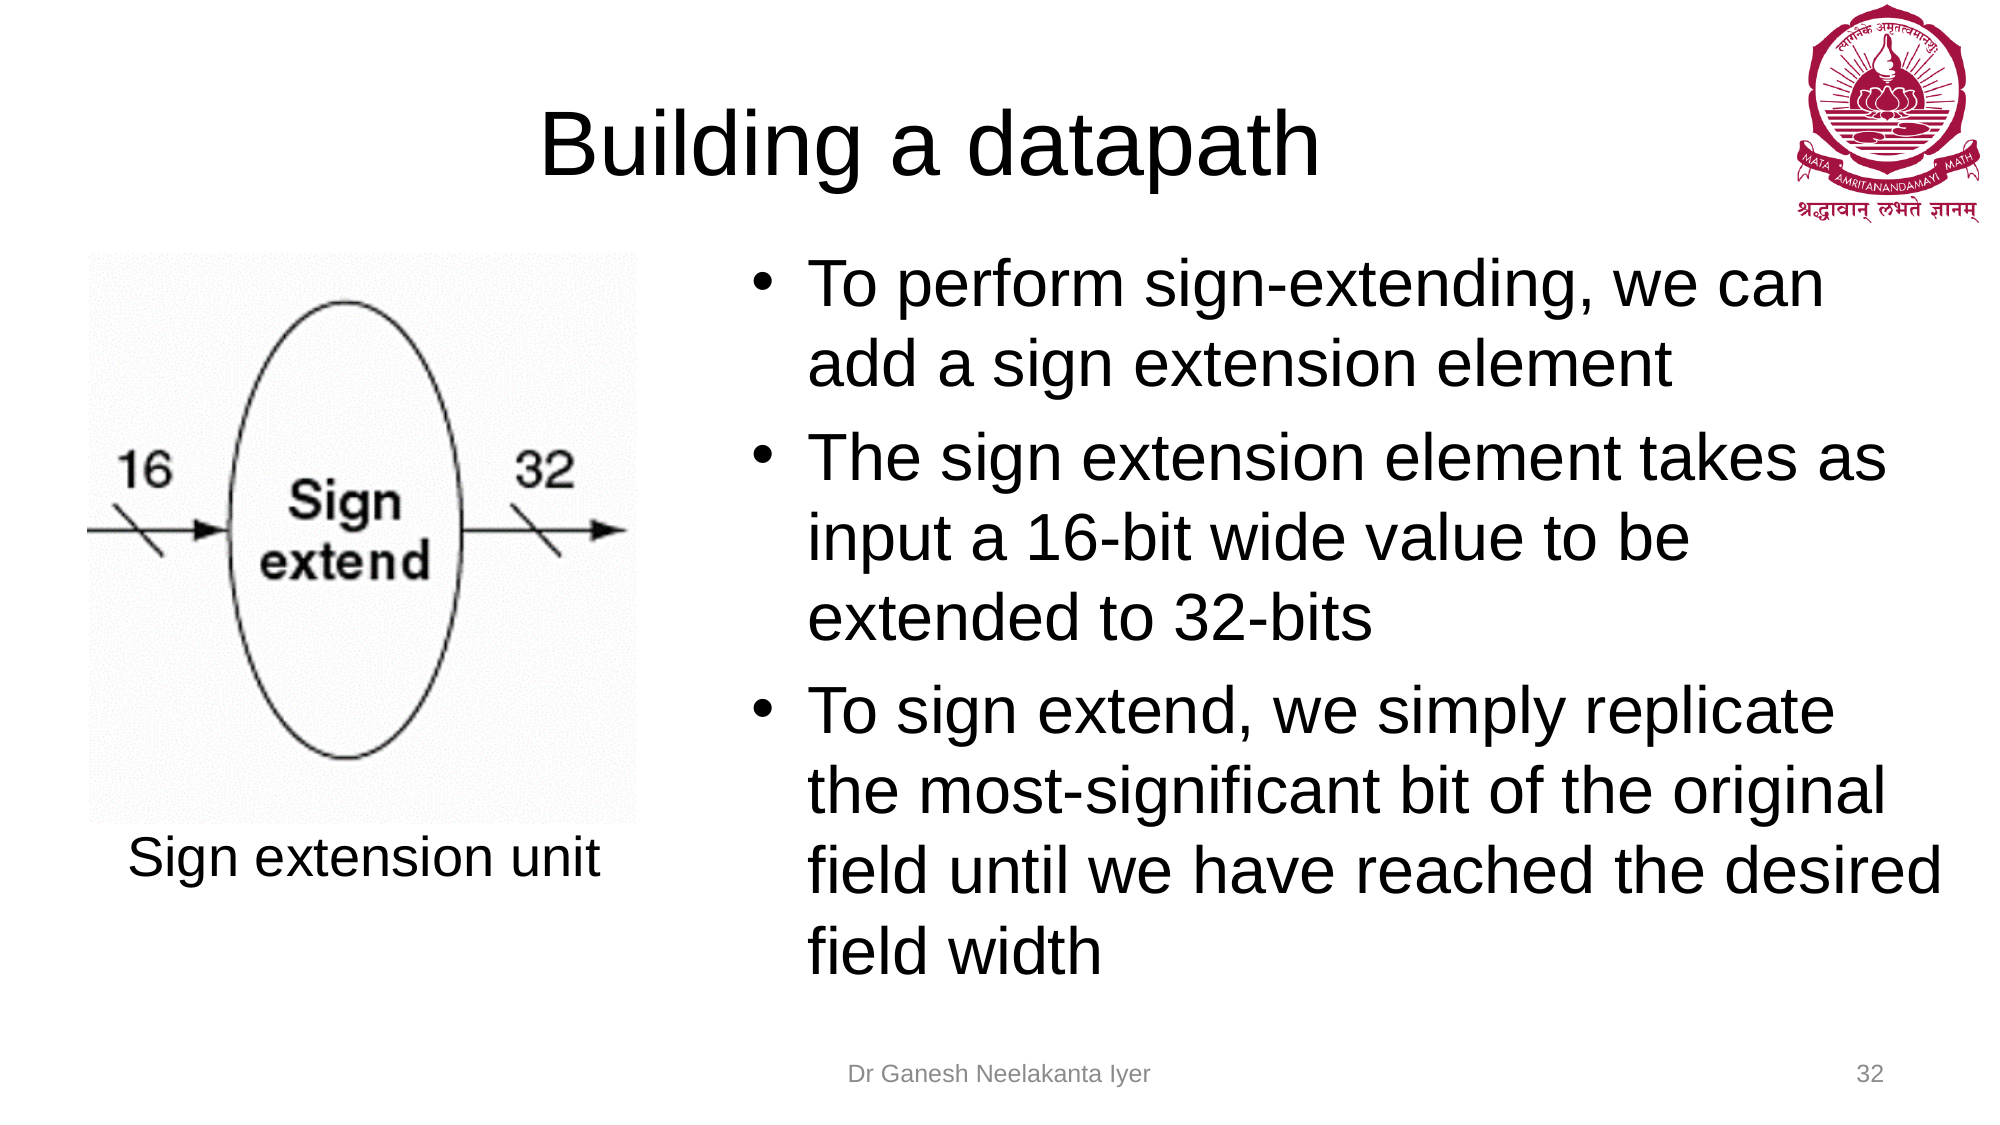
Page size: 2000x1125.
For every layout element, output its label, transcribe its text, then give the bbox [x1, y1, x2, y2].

text_box To perform sign-extending, we can add a sign extension element The sign extension element takes as input a 16-bit wide value to be extended to 32-bits To sign extend, we simply replicate the most-significant bit of the original field until we have reached the desired field width [736, 232, 1963, 1043]
list Sign extension unit [112, 812, 693, 943]
footer Dr Ganesh Neelakanta Iyer [683, 1042, 1317, 1103]
title Building a datapath [99, 45, 1763, 233]
picture [1776, 1, 2000, 225]
slide_number 32 [1432, 1043, 1900, 1103]
picture [86, 215, 639, 829]
